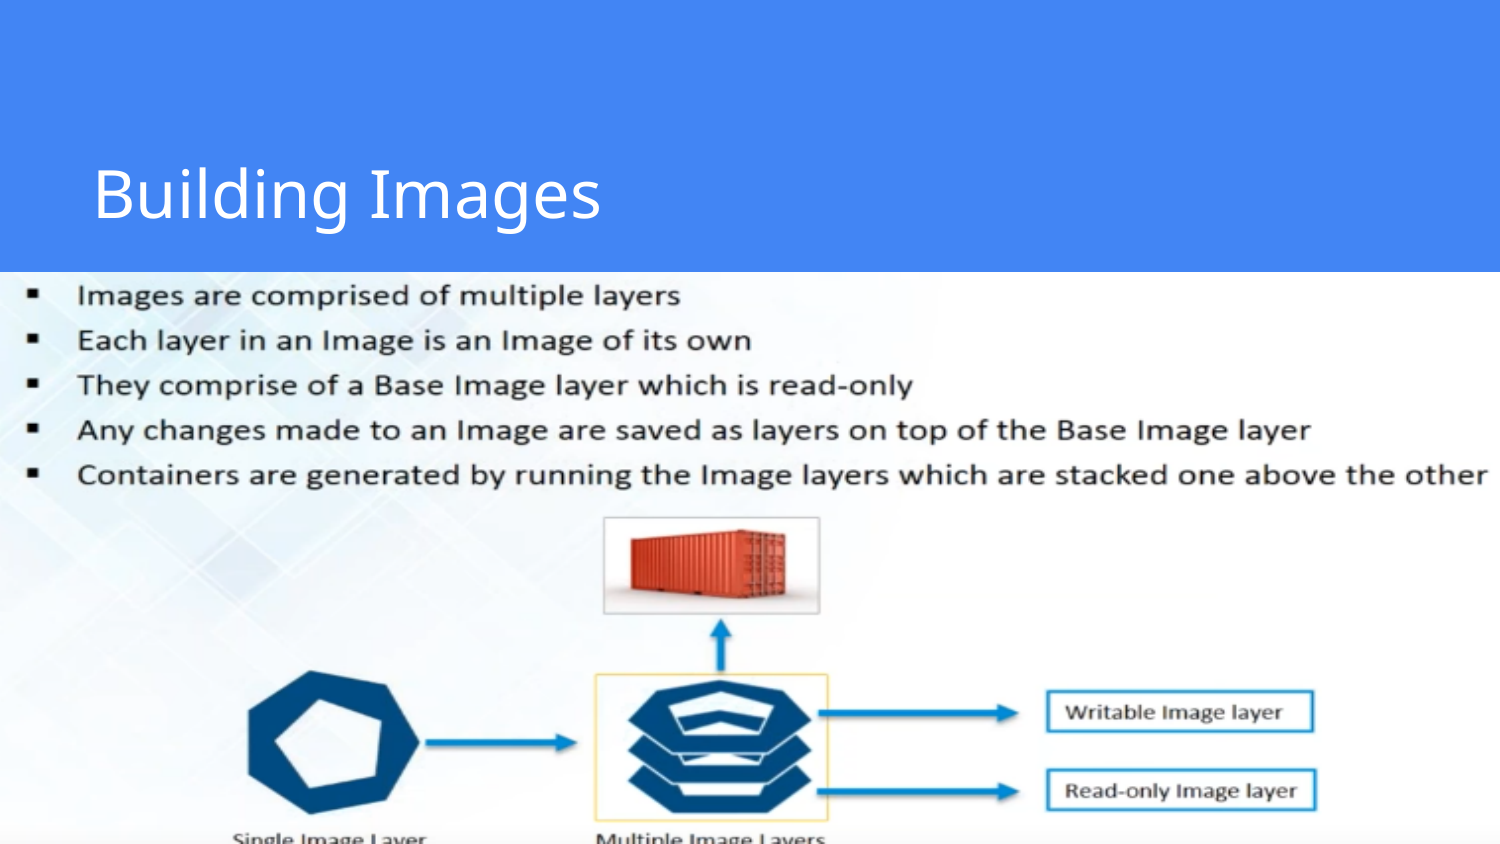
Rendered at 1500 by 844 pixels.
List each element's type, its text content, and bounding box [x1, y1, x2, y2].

title Building Images [77, 121, 1427, 248]
picture [0, 272, 1500, 844]
